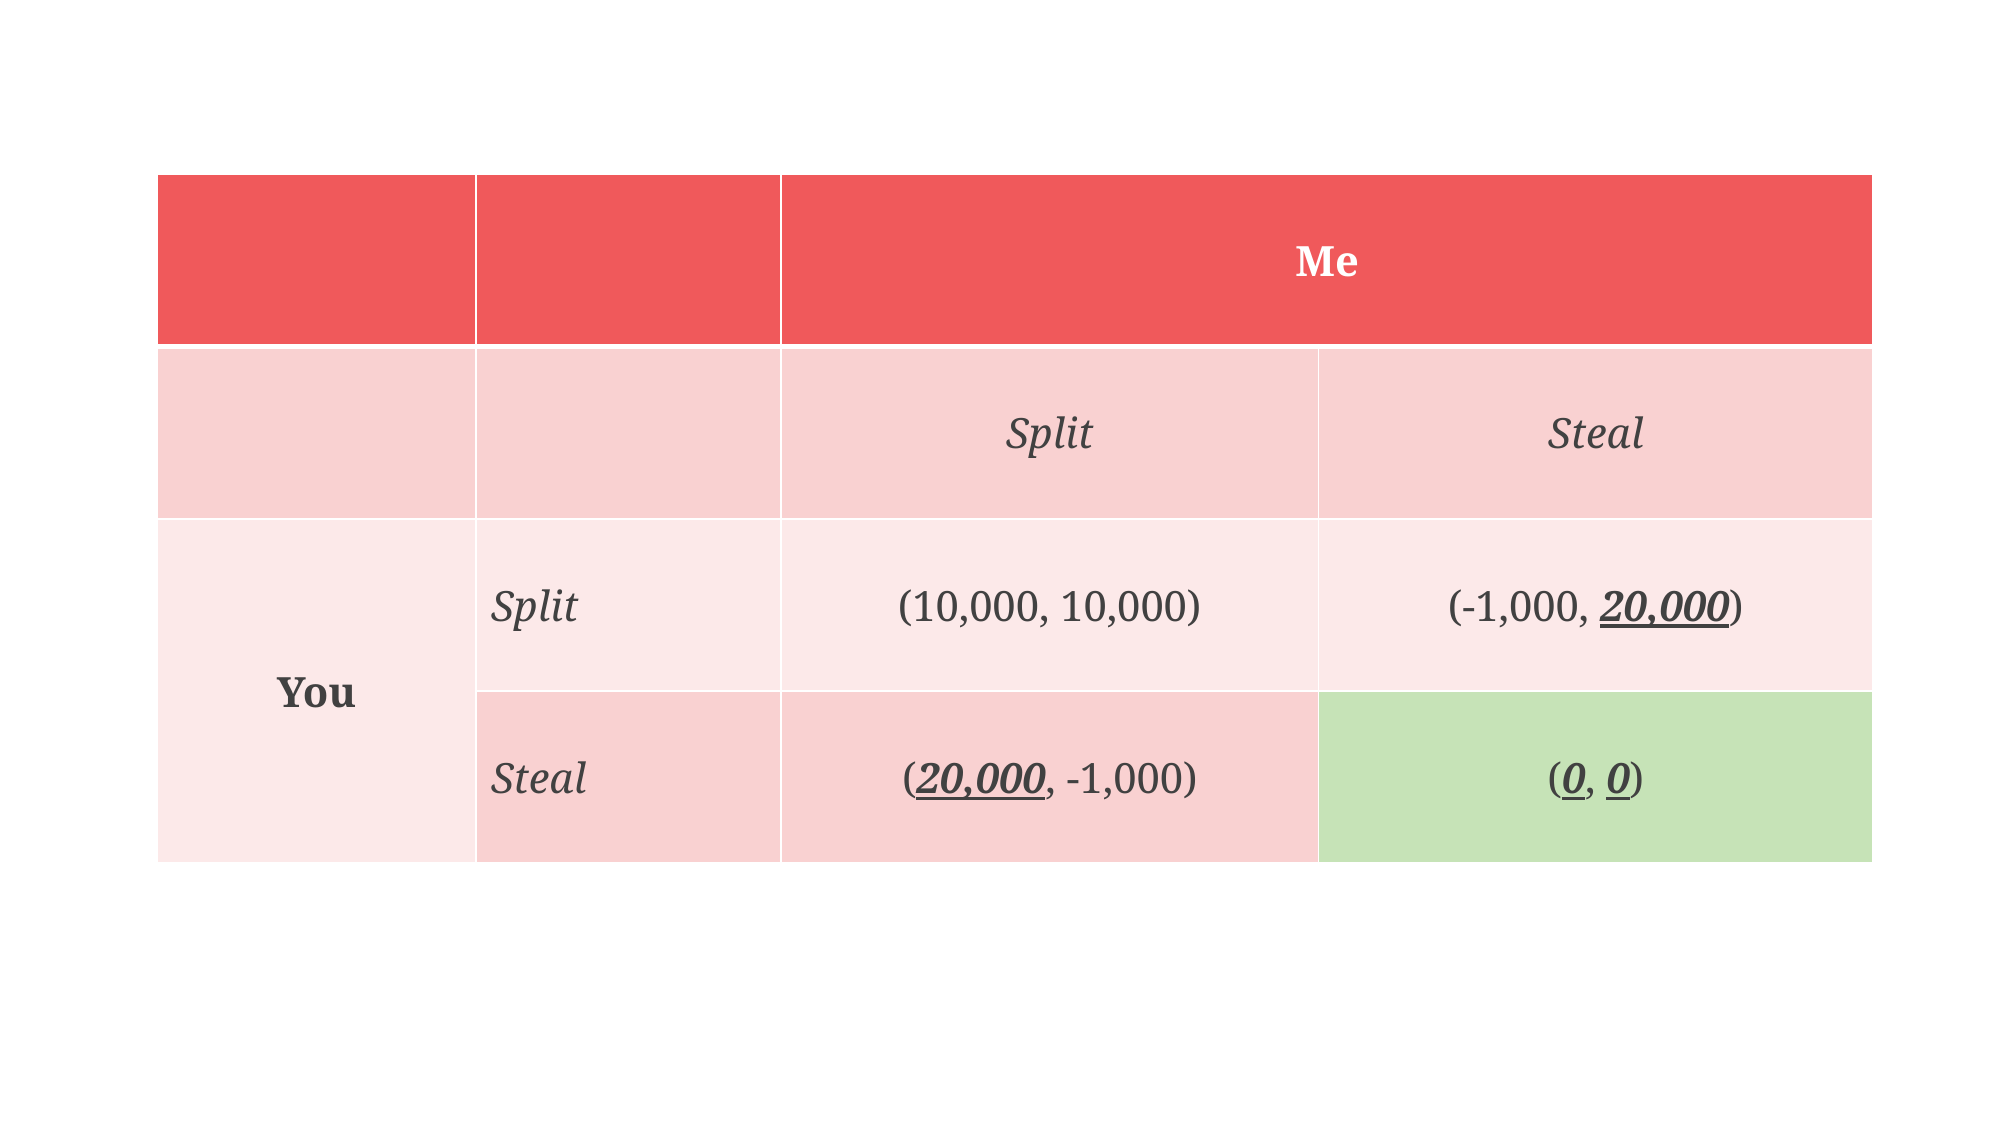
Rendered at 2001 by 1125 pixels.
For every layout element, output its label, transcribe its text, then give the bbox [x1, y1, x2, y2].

table_cell (10,000, 10,000) [782, 520, 1318, 690]
table_cell (0, 0) [1319, 692, 1872, 862]
table_header [158, 175, 475, 344]
table_cell [477, 349, 780, 518]
table_cell [158, 349, 475, 518]
table_cell Split [477, 520, 780, 690]
table_cell (20,000, -1,000) [782, 692, 1318, 862]
table_cell You [158, 520, 475, 862]
table_header [477, 175, 780, 344]
table_cell Split [782, 349, 1318, 518]
table_cell Steal [1319, 349, 1872, 518]
table_header Me [782, 175, 1872, 344]
table_cell (-1,000, 20,000) [1319, 520, 1872, 690]
table_cell Steal [477, 692, 780, 862]
